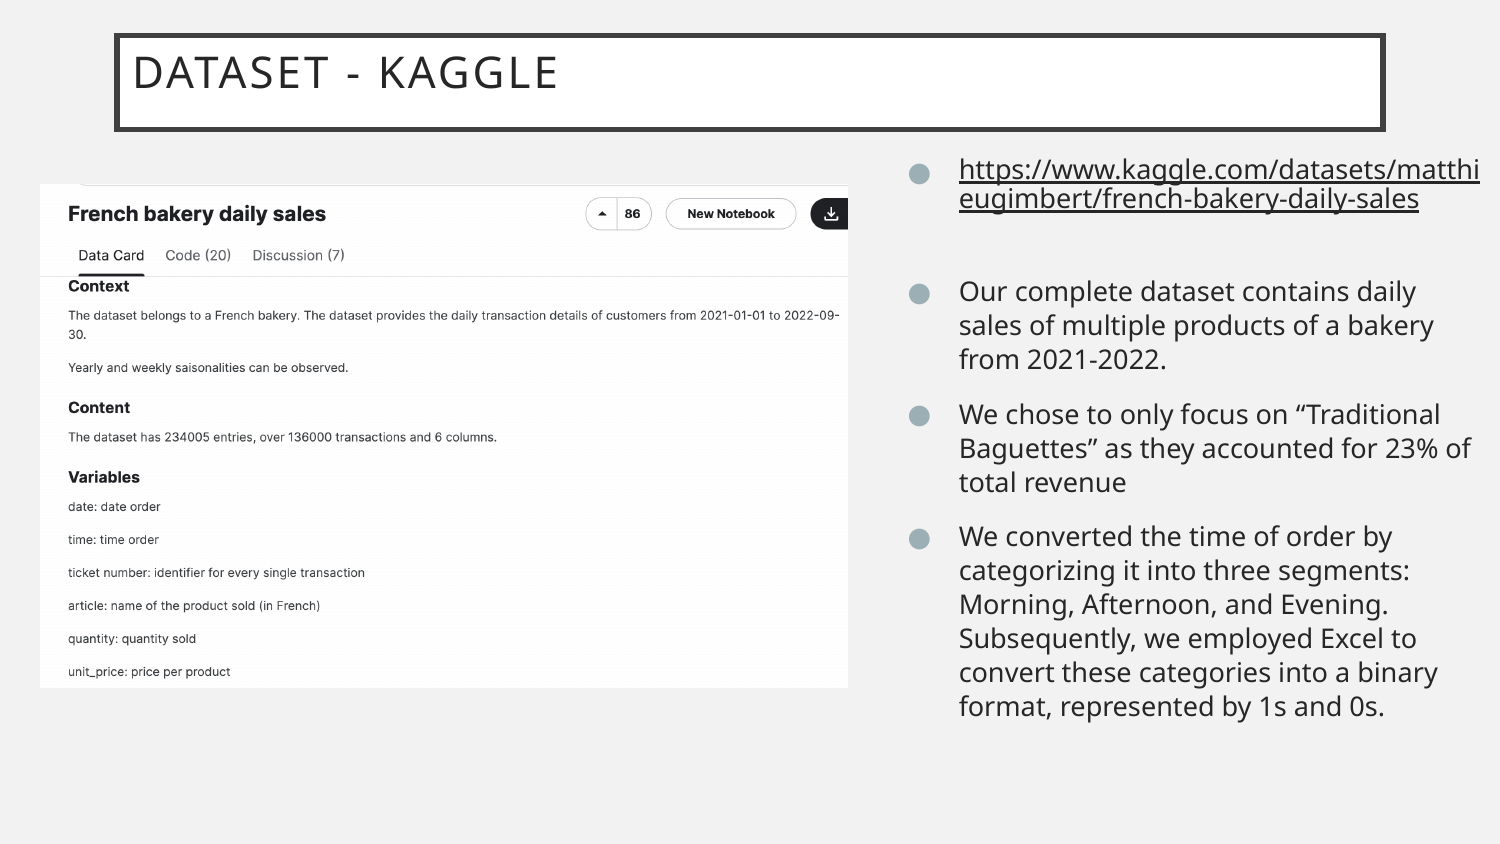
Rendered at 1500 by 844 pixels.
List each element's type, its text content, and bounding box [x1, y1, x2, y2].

subtitle https://www.kaggle.com/datasets/matthieugimbert/french-bakery-daily-sales Our complete dataset contains daily sales of multiple products of a bakery from 2021-2022. We chose to only focus on “Traditional Baguettes” as they accounted for 23% of total revenue We converted the time of order by categorizing it into three segments: Morning, Afternoon, and Evening. Subsequently, we employed Excel to convert these categories into a binary format, represented by 1s and 0s. [868, 135, 1500, 787]
picture [40, 184, 848, 688]
title Dataset - Kaggle [114, 33, 1386, 132]
